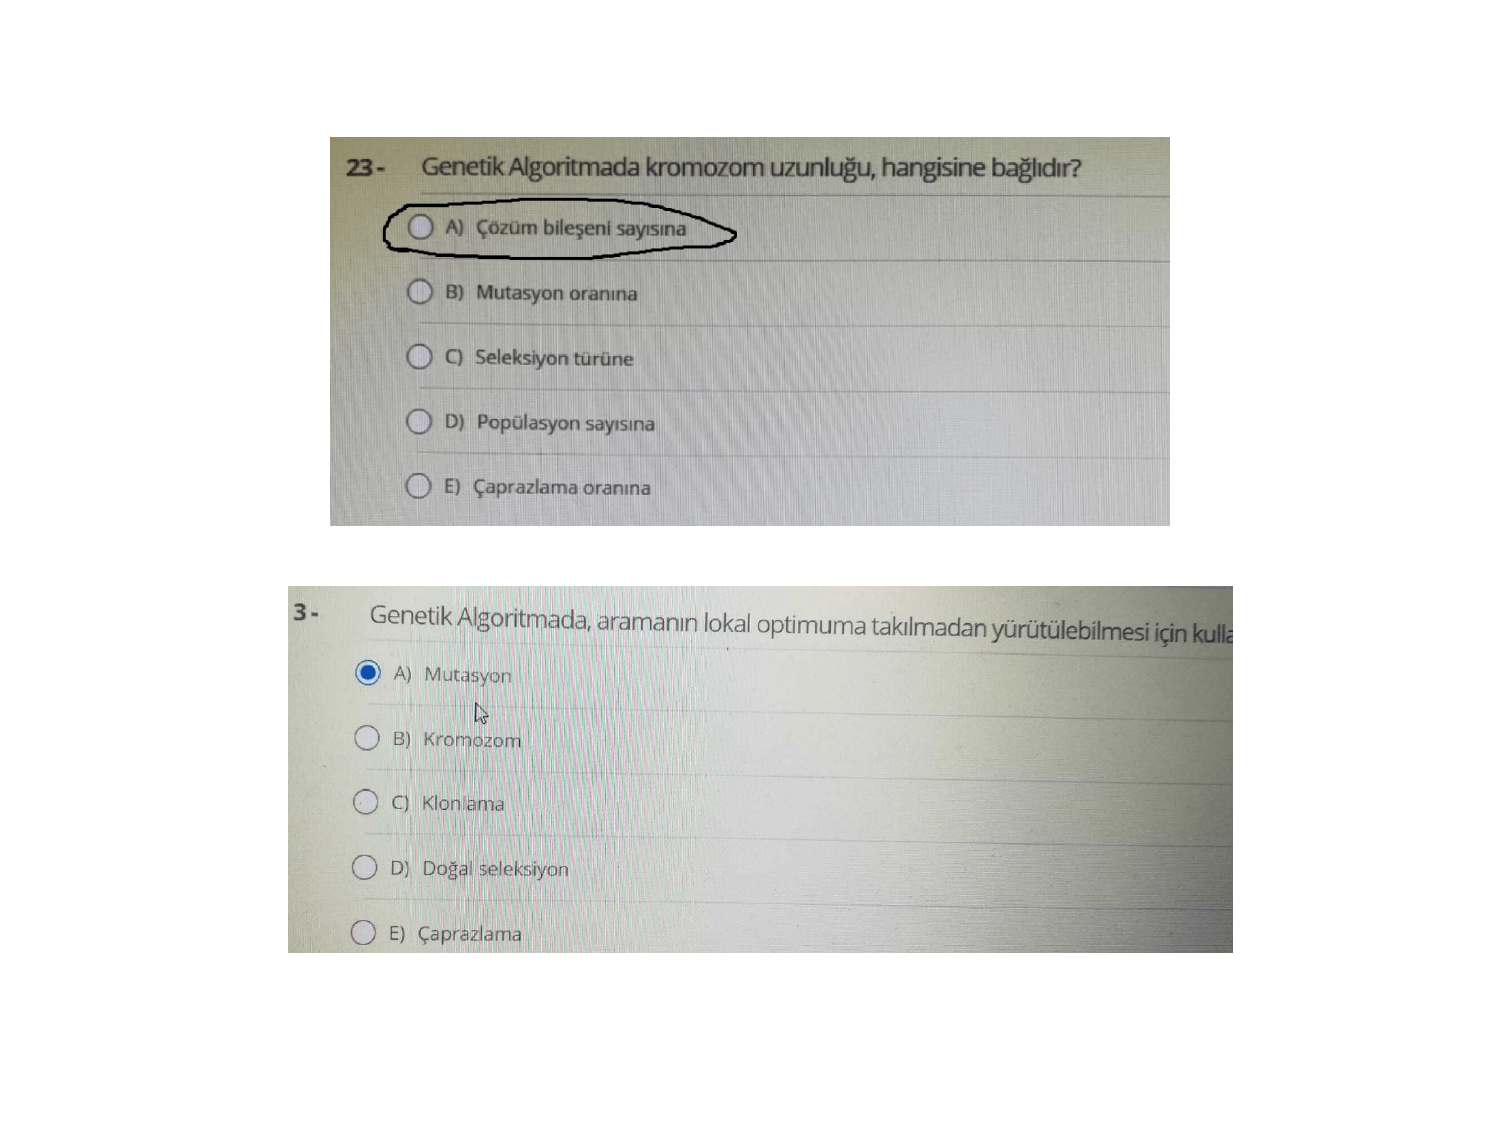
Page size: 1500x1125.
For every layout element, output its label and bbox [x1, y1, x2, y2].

picture [287, 586, 1233, 953]
picture [330, 137, 1170, 527]
